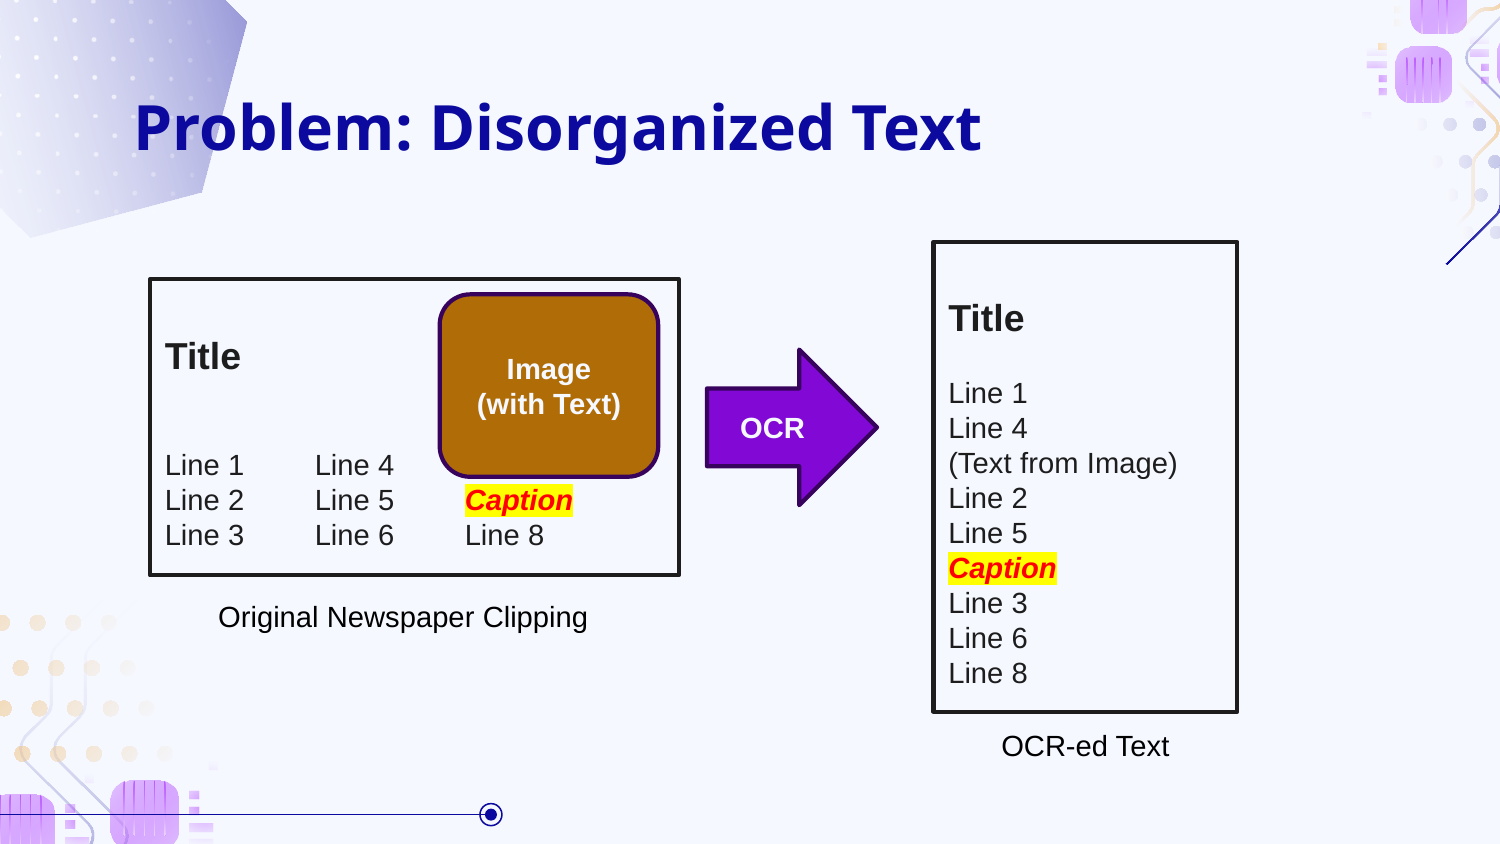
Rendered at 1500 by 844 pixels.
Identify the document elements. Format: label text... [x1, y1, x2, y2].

text_box Title Line 1 Line 4 Line 2 Line 5 Caption Line 3 Line 6 Line 8 [148, 277, 681, 577]
text_box Original Newspaper Clipping [203, 590, 604, 641]
text_box Title Line 1 Line 4 (Text from Image) Line 2 Line 5 Caption Line 3 Line 6 Line 8 [931, 240, 1239, 714]
text_box Image (with Text) [437, 292, 661, 479]
picture [0, 0, 378, 459]
text_box OCR-ed Text [986, 720, 1185, 770]
text_box OCR [704, 347, 880, 508]
title Problem: Disorganized Text [118, 72, 1382, 167]
